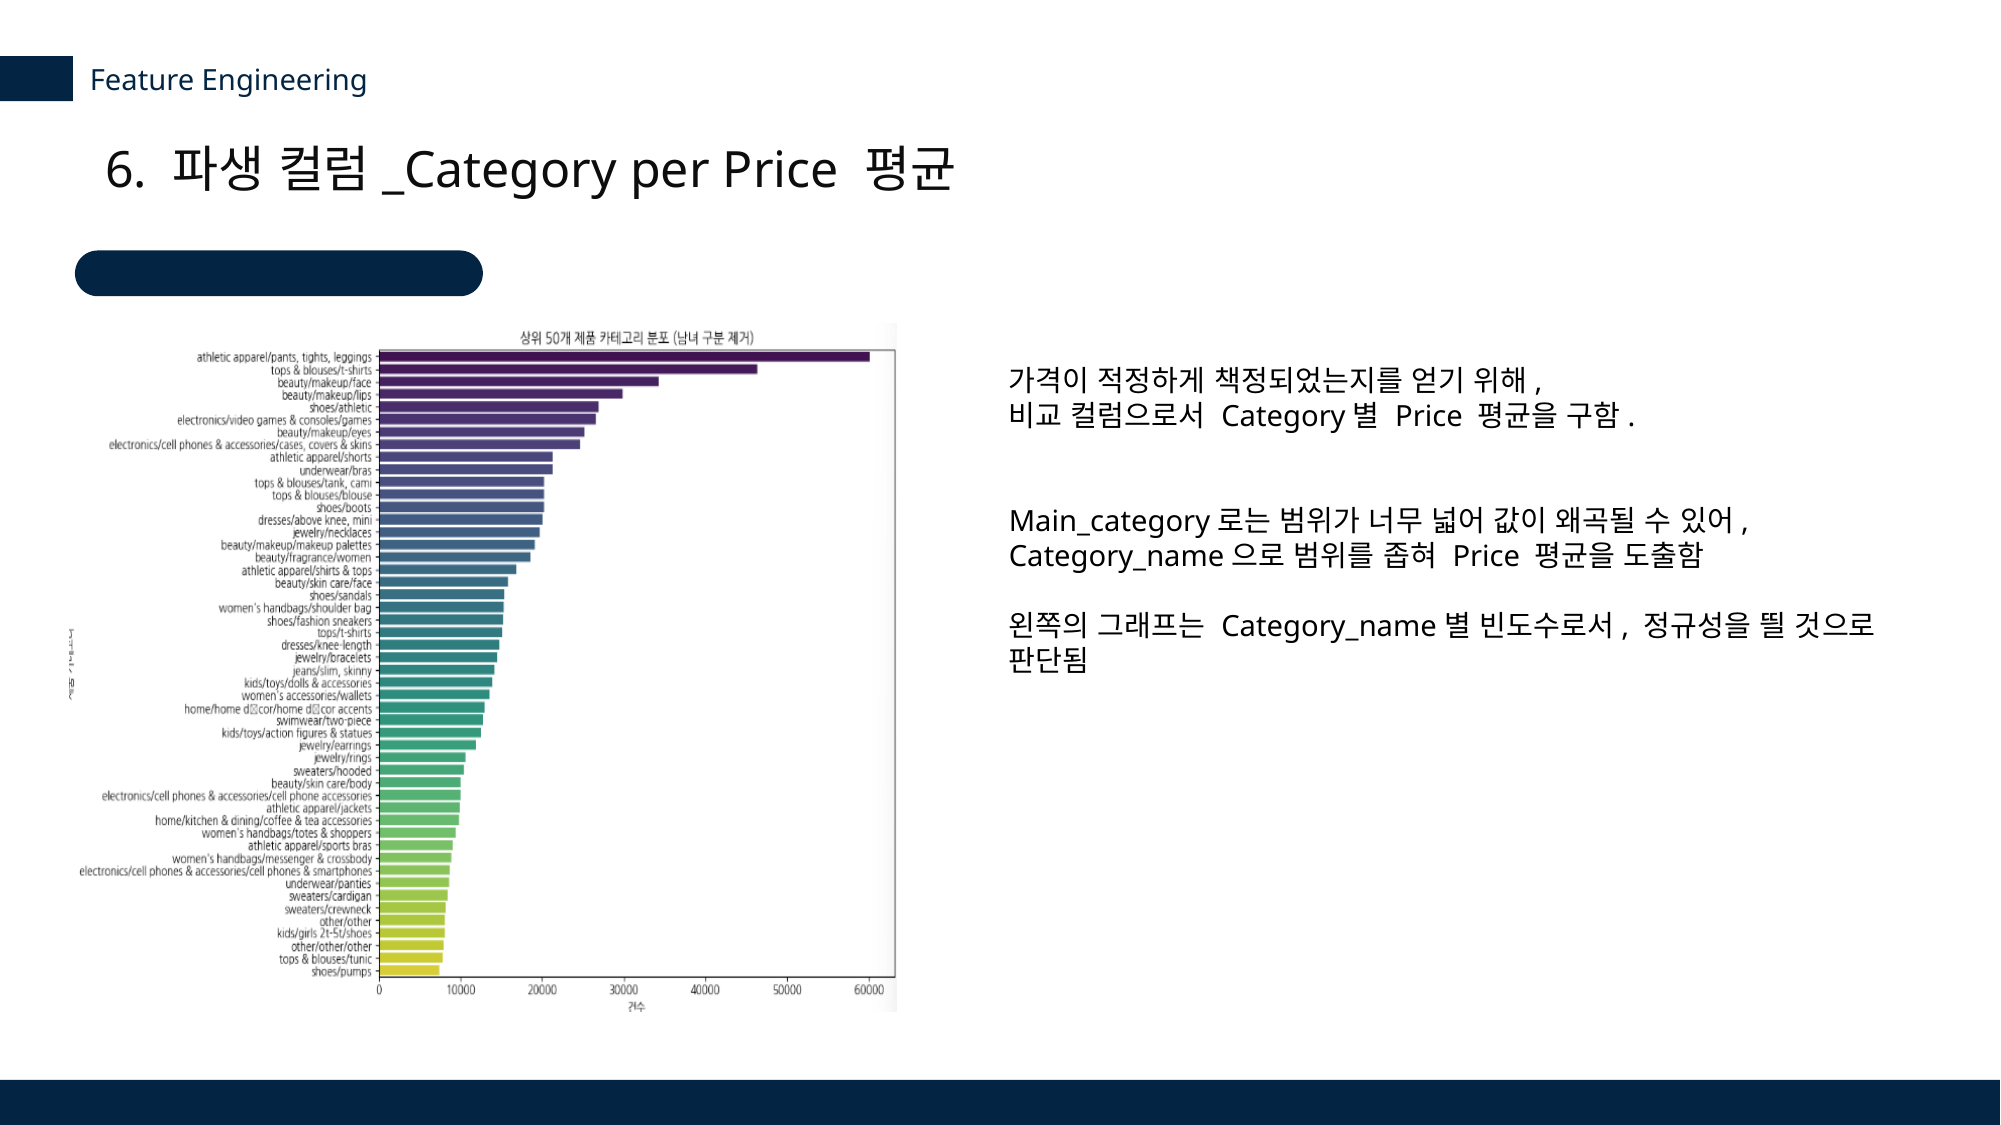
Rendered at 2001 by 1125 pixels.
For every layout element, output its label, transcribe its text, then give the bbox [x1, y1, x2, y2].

text_box 가격이 적정하게 책정되었는지를 얻기 위해, 비교 컬럼으로서 Category별 Price 평균을 구함. Main_category로는 범위가 너무 넓어 값이 왜곡될 수 있어, Category_name으로 범위를 좁혀 Price 평균을 도출함 왼쪽의 그래프는 Category_name별 빈도수로서, 정규성을 띌 것으로 판단됨 [993, 355, 1918, 685]
picture [69, 323, 897, 1012]
text_box 6. 파생 컬럼_Category per Price 평균 [90, 129, 1697, 205]
text_box Feature Engineering [75, 53, 455, 104]
text_box Category별 Price 평균 [73, 249, 484, 298]
